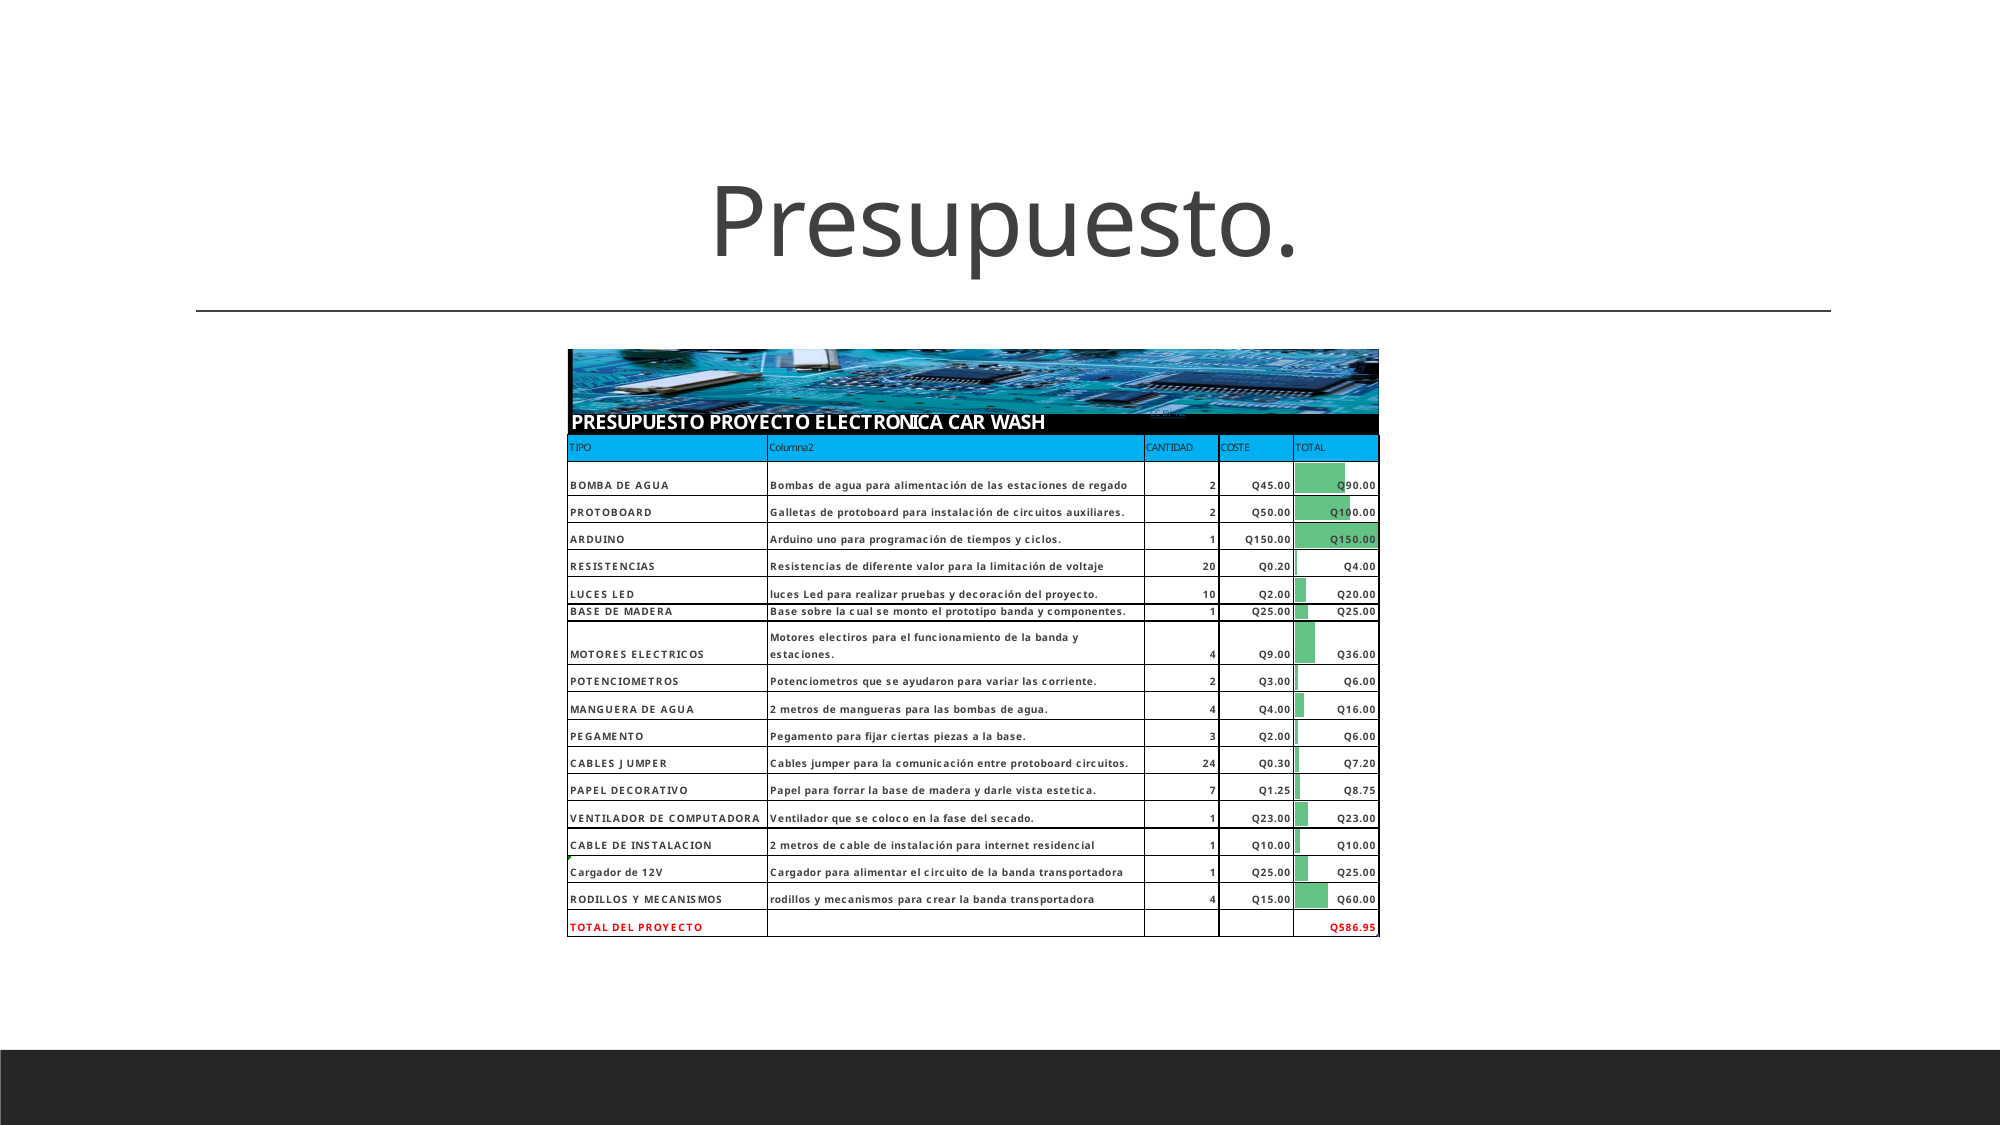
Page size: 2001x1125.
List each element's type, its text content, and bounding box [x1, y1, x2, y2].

title Presupuesto. [180, 47, 1830, 285]
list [566, 347, 1444, 965]
